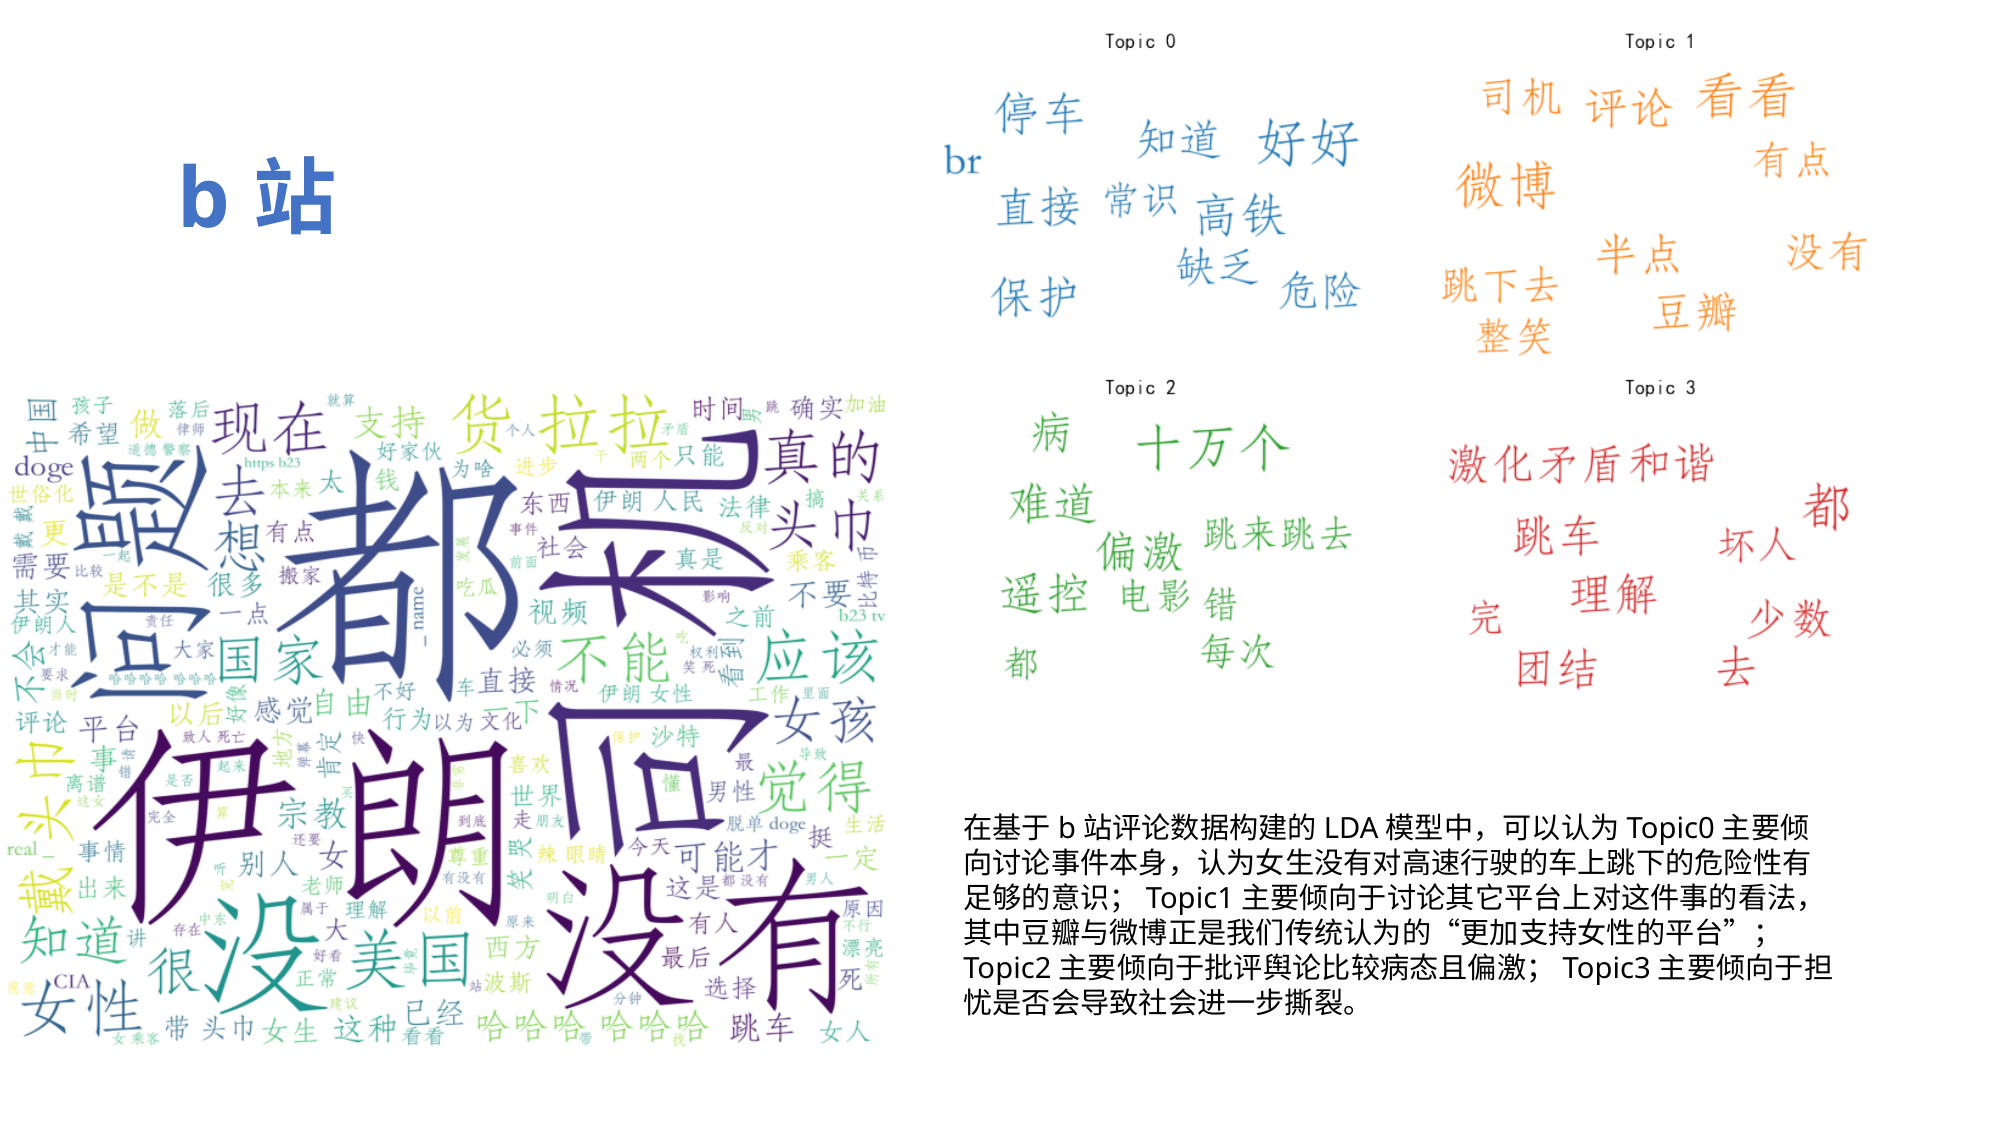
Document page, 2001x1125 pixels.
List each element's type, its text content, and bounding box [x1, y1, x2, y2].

text_box 在基于b站评论数据构建的LDA模型中，可以认为Topic0主要倾向讨论事件本身，认为女生没有对高速行驶的车上跳下的危险性有足够的意识；Topic1主要倾向于讨论其它平台上对这件事的看法，其中豆瓣与微博正是我们传统认为的“更加支持女性的平台”；Topic2主要倾向于批评舆论比较病态且偏激；Topic3主要倾向于担忧是否会导致社会进一步撕裂。 [948, 802, 1853, 1027]
picture [909, 25, 1892, 720]
text_box b站 [167, 25, 884, 249]
picture [0, 386, 896, 1059]
